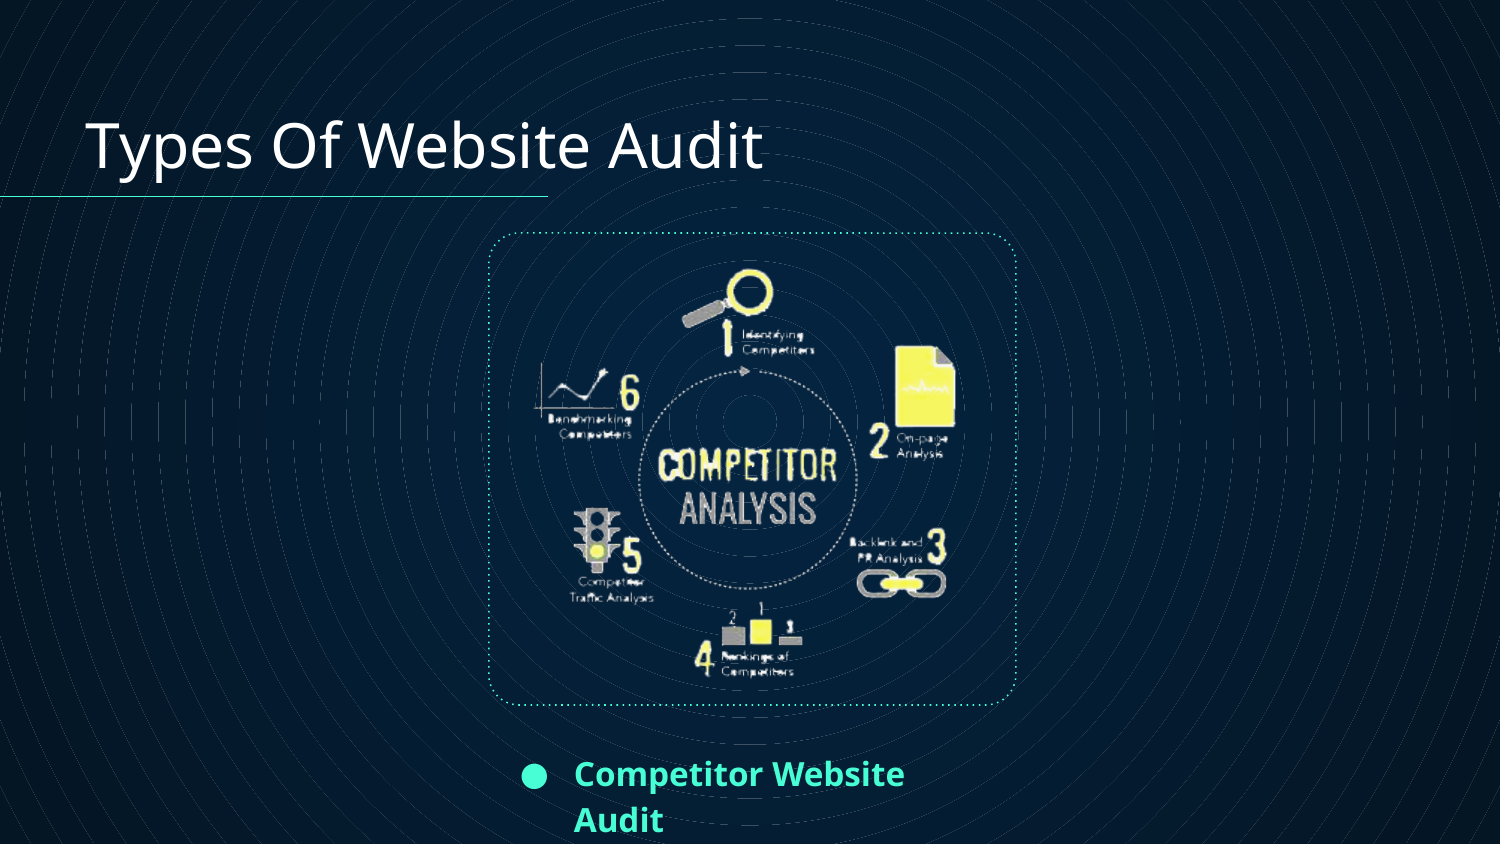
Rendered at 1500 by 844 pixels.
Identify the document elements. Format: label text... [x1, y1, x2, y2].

picture [520, 255, 969, 689]
text_box Competitor Website Audit [484, 731, 1006, 844]
text_box Types Of Website Audit [70, 96, 1356, 197]
text_box [488, 232, 1016, 706]
